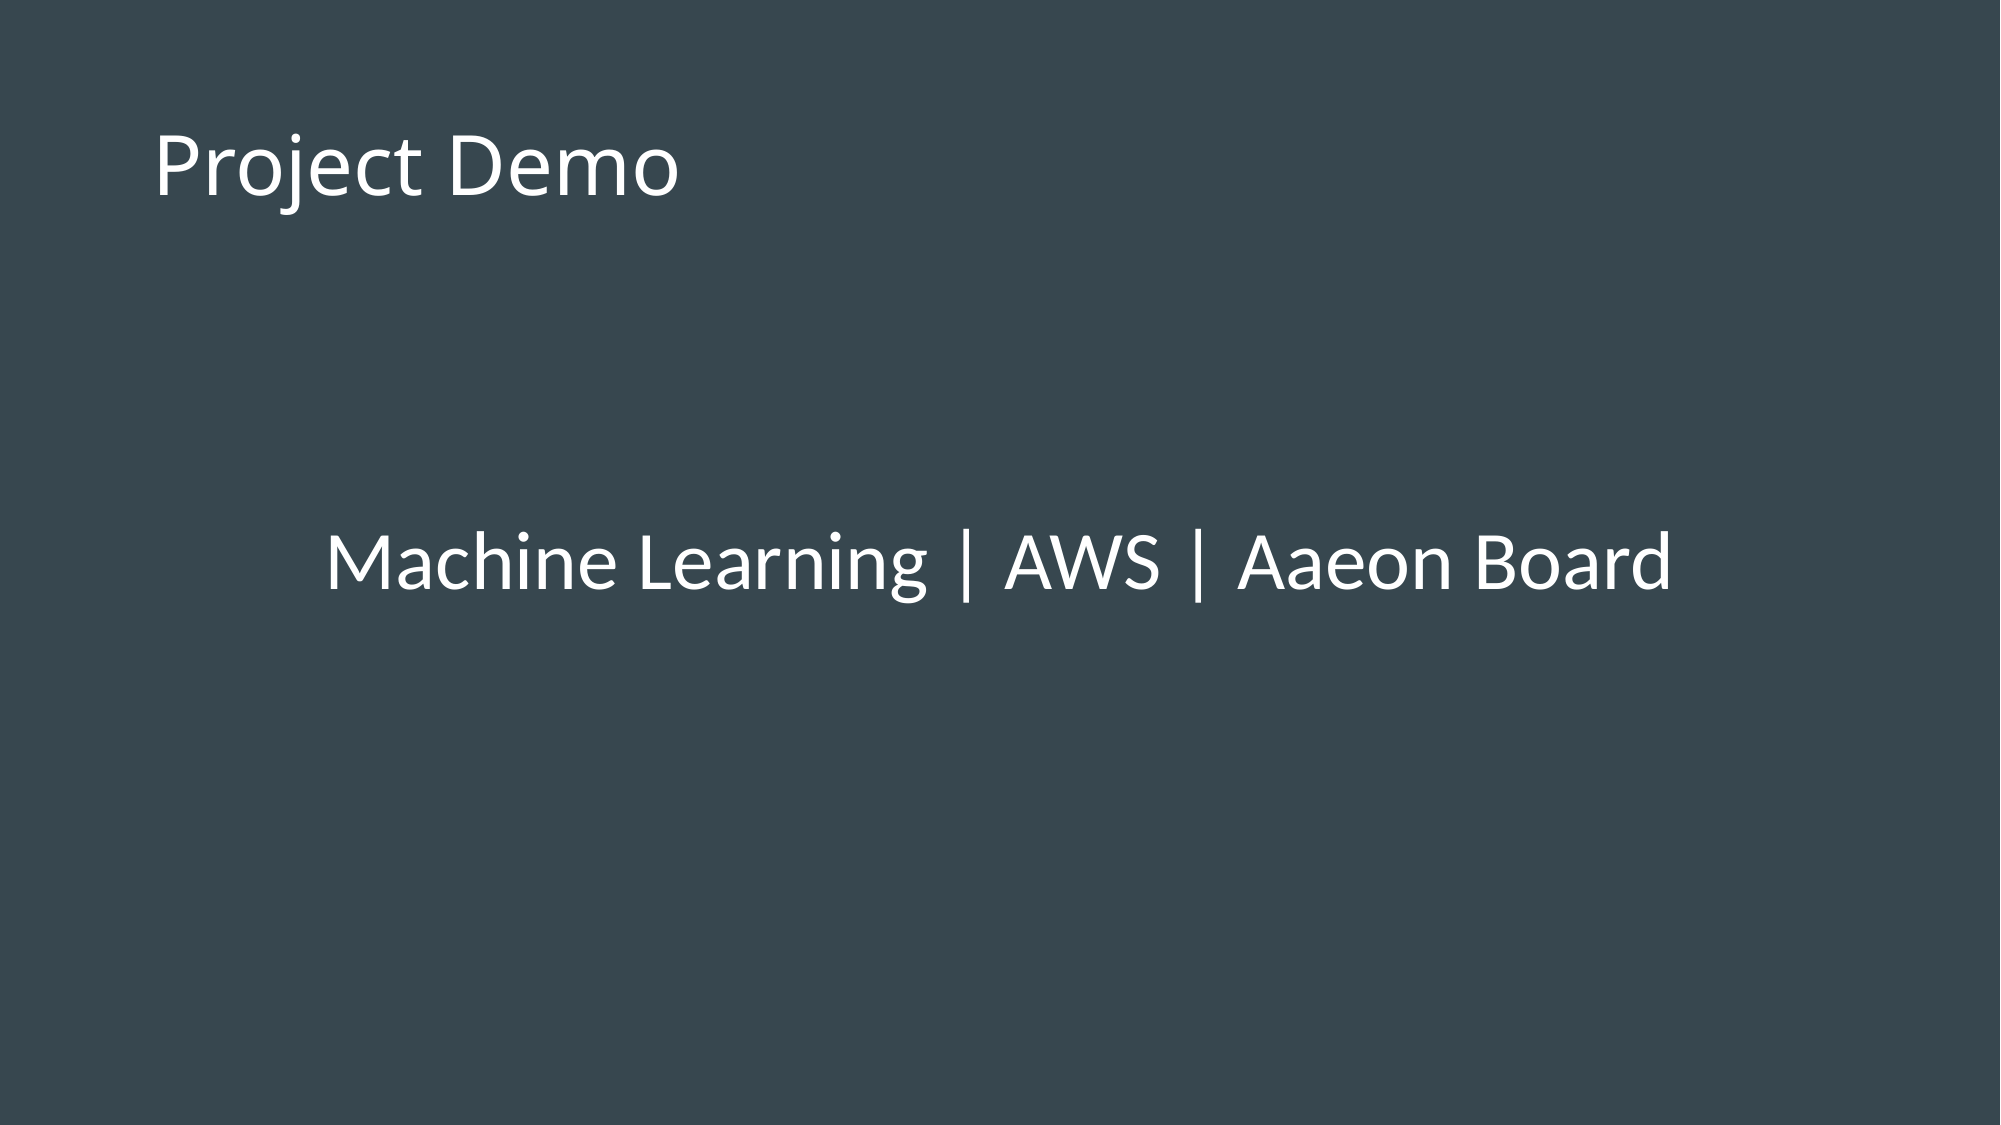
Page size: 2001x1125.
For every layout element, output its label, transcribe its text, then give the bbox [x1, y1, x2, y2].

title Machine Learning | AWS | Aaeon Board [137, 453, 1863, 672]
title Project Demo [137, 59, 1863, 278]
